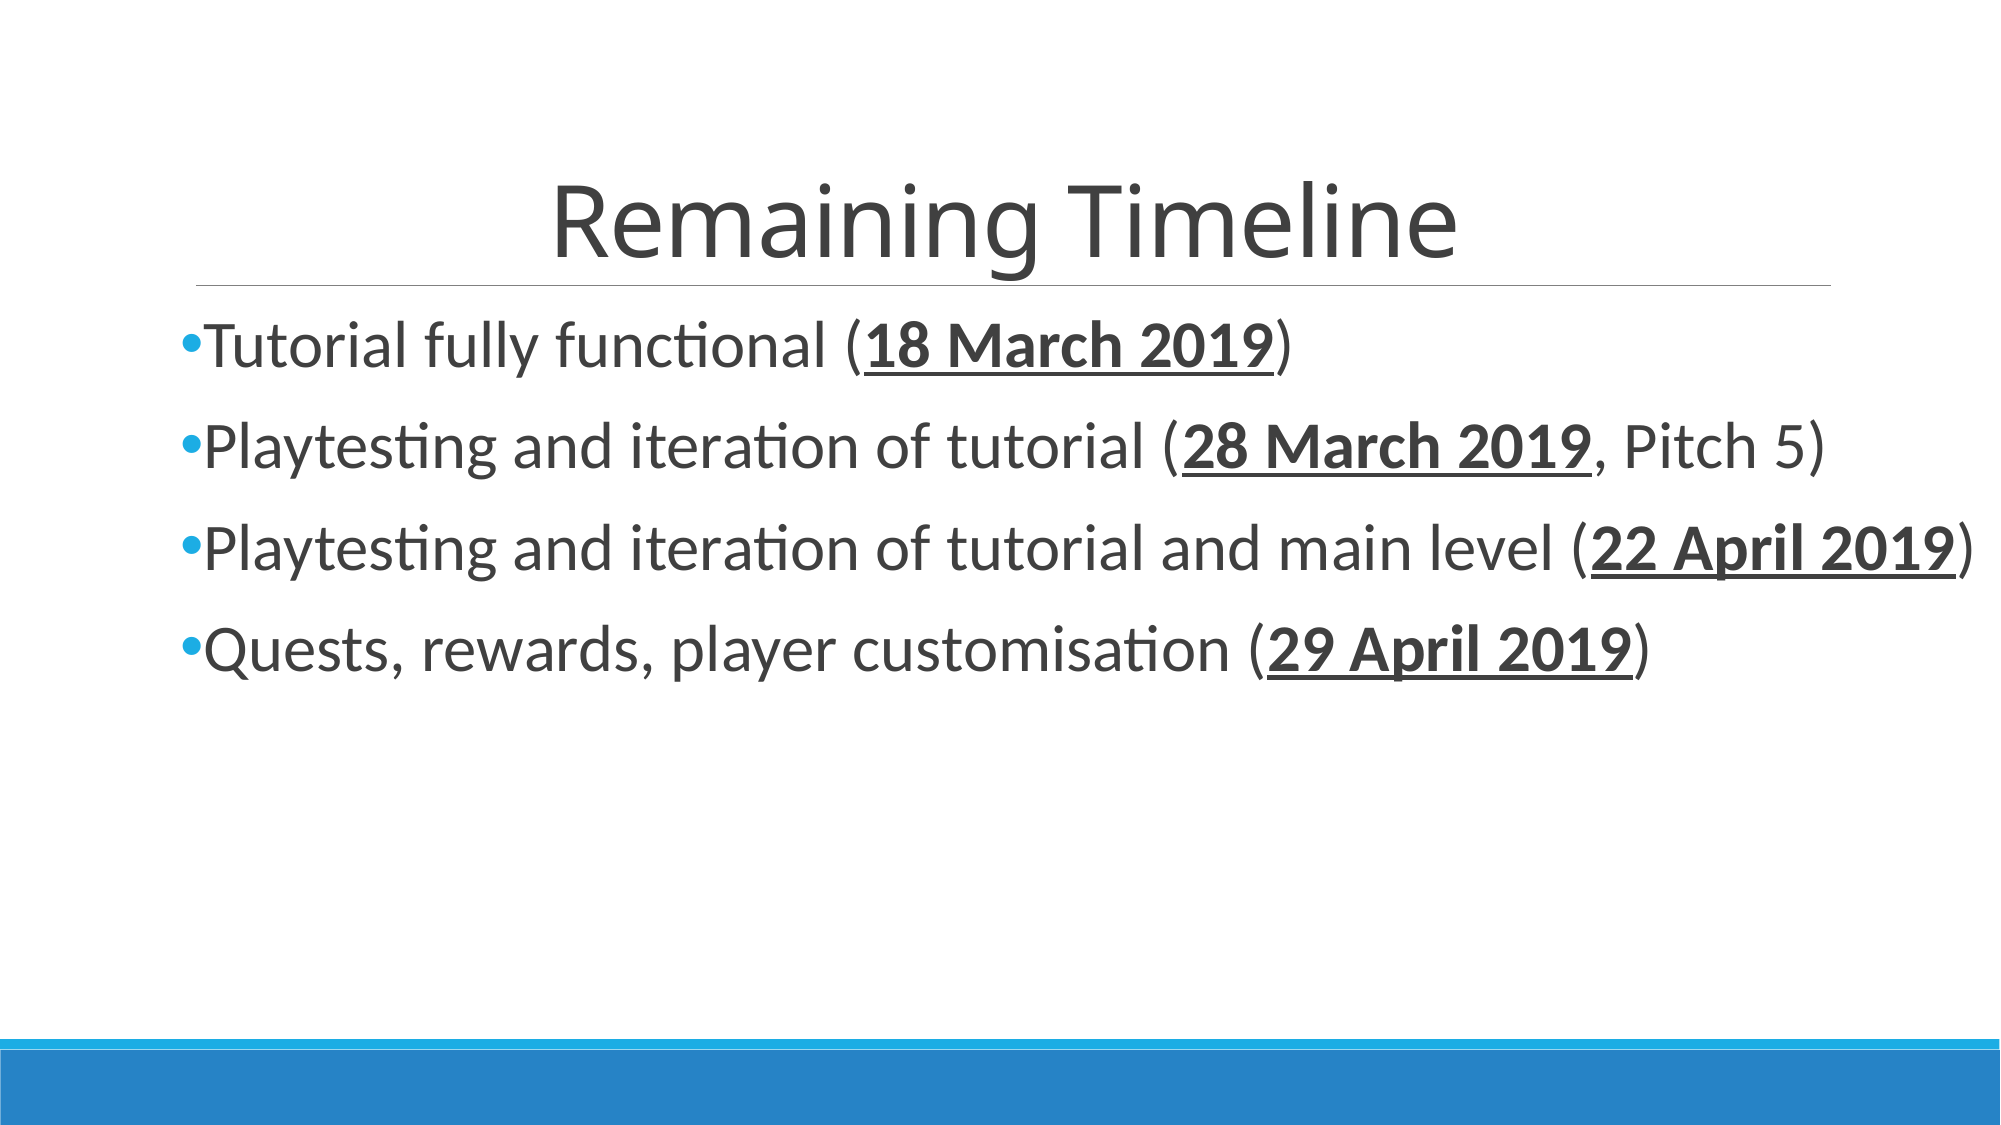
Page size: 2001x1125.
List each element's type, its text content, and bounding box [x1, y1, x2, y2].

list Tutorial fully functional (18 March 2019) Playtesting and iteration of tutorial (28 March 2019, Pitch 5) Playtesting and iteration of tutorial and main level (22 April 2019) Quests, rewards, player customisation (29 April 2019) [180, 302, 2000, 1078]
title Remaining Timeline [180, 47, 1830, 285]
